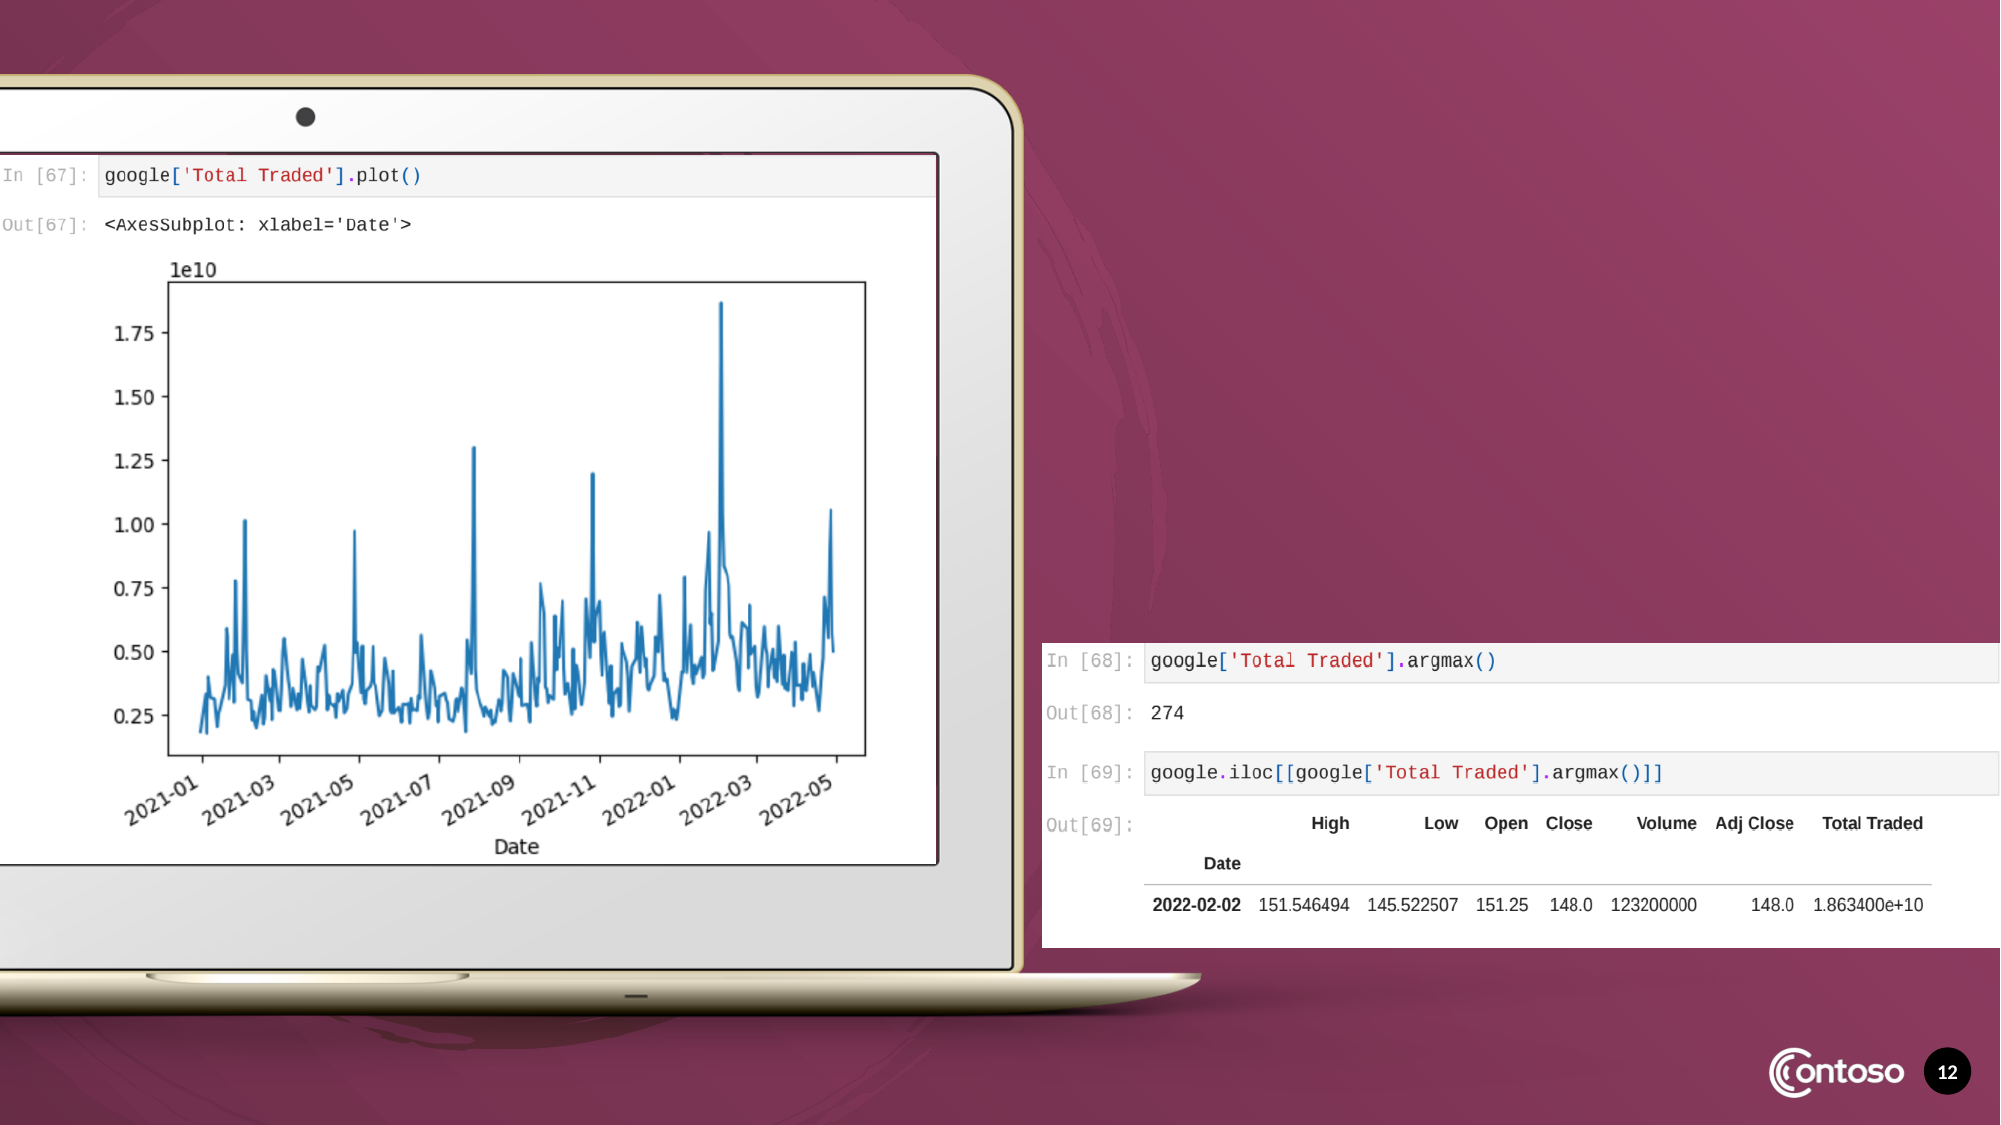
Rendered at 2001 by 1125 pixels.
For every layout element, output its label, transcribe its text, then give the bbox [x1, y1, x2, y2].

slide_number 12 [1923, 1047, 1972, 1095]
picture [1764, 1043, 1909, 1099]
picture [0, 74, 2000, 1092]
